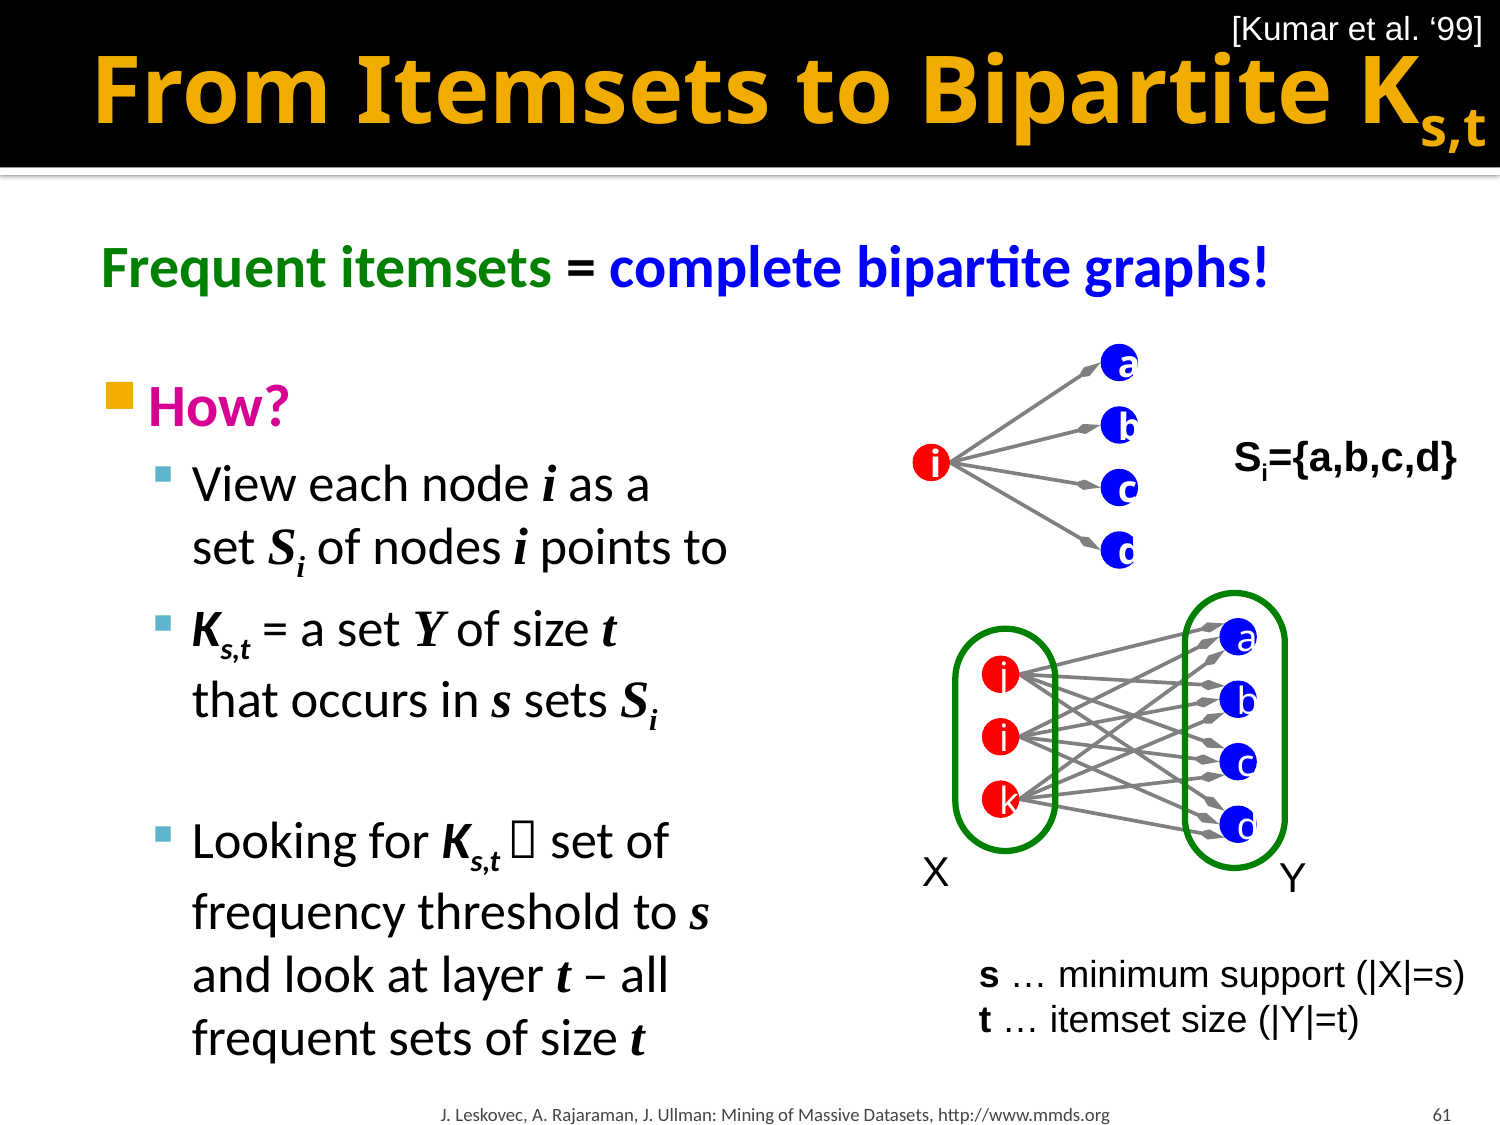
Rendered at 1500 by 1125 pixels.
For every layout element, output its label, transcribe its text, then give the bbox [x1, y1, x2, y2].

footer J. Leskovec, A. Rajaraman, J. Ullman: Mining of Massive Datasets, http://www.mmds.org [433, 1080, 1337, 1125]
text_box [954, 638, 976, 843]
text_box Si={a,b,c,d} [1218, 422, 1473, 494]
text_box X [907, 837, 965, 903]
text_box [981, 617, 1257, 843]
text_box Y [1264, 843, 1322, 908]
slide_number 61 [1345, 1080, 1467, 1125]
text_box s … minimum support (|X|=s) t … itemset size (|Y|=t) [964, 942, 1481, 1048]
text_box [Kumar et al. ‘99] [1216, 0, 1499, 55]
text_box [912, 343, 1139, 569]
list Frequent itemsets = complete bipartite graphs! How? View each node i as a set Si of nodes i points to Ks,t = a set Y of size t that occurs in s sets Si Looking for Ks,t  set of frequency threshold to s and look at layer t – all frequent sets of size t [75, 212, 1500, 1075]
title From Itemsets to Bipartite Ks,t [75, 12, 1500, 175]
text_box [1192, 592, 1286, 869]
